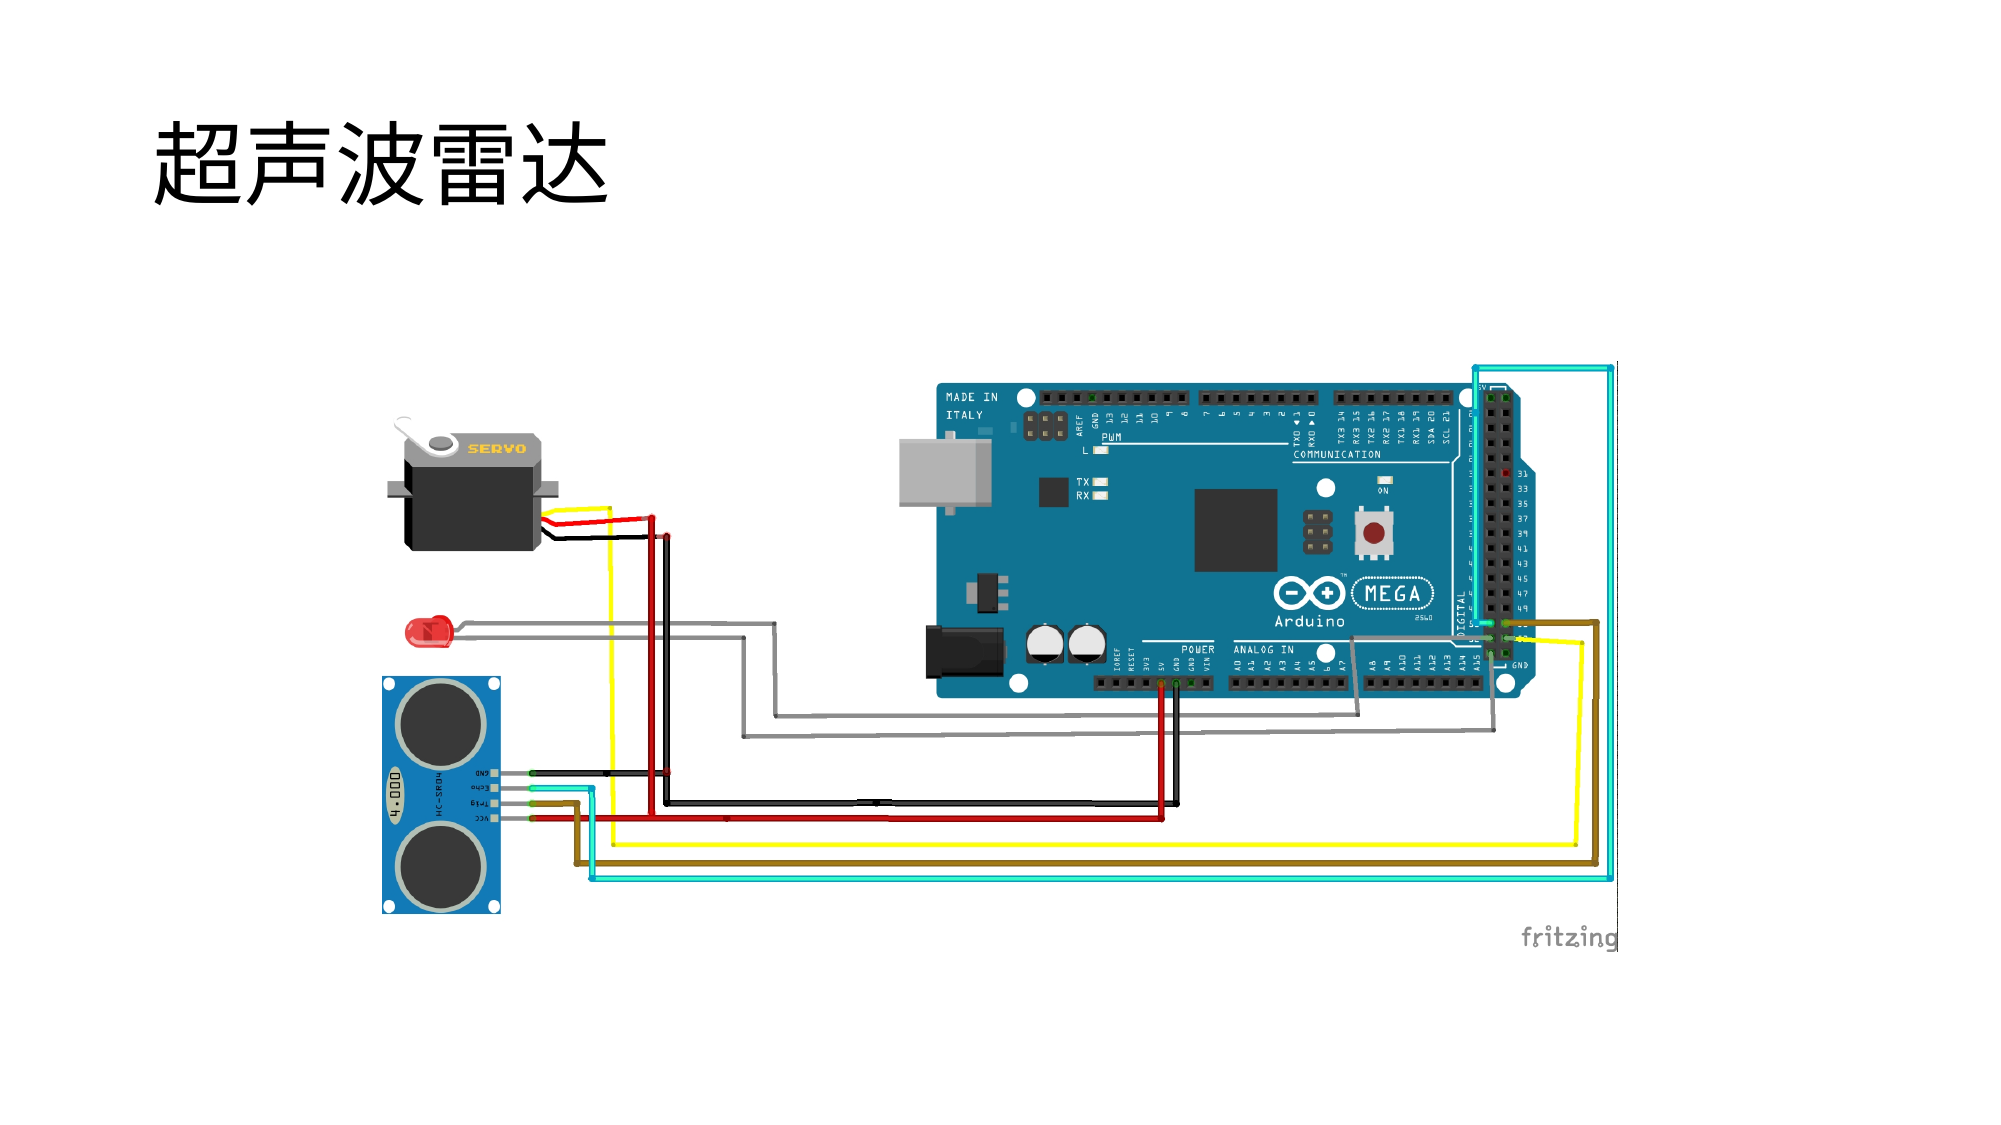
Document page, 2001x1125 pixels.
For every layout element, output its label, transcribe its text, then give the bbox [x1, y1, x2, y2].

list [382, 361, 1618, 952]
title 超声波雷达 [137, 59, 1863, 278]
